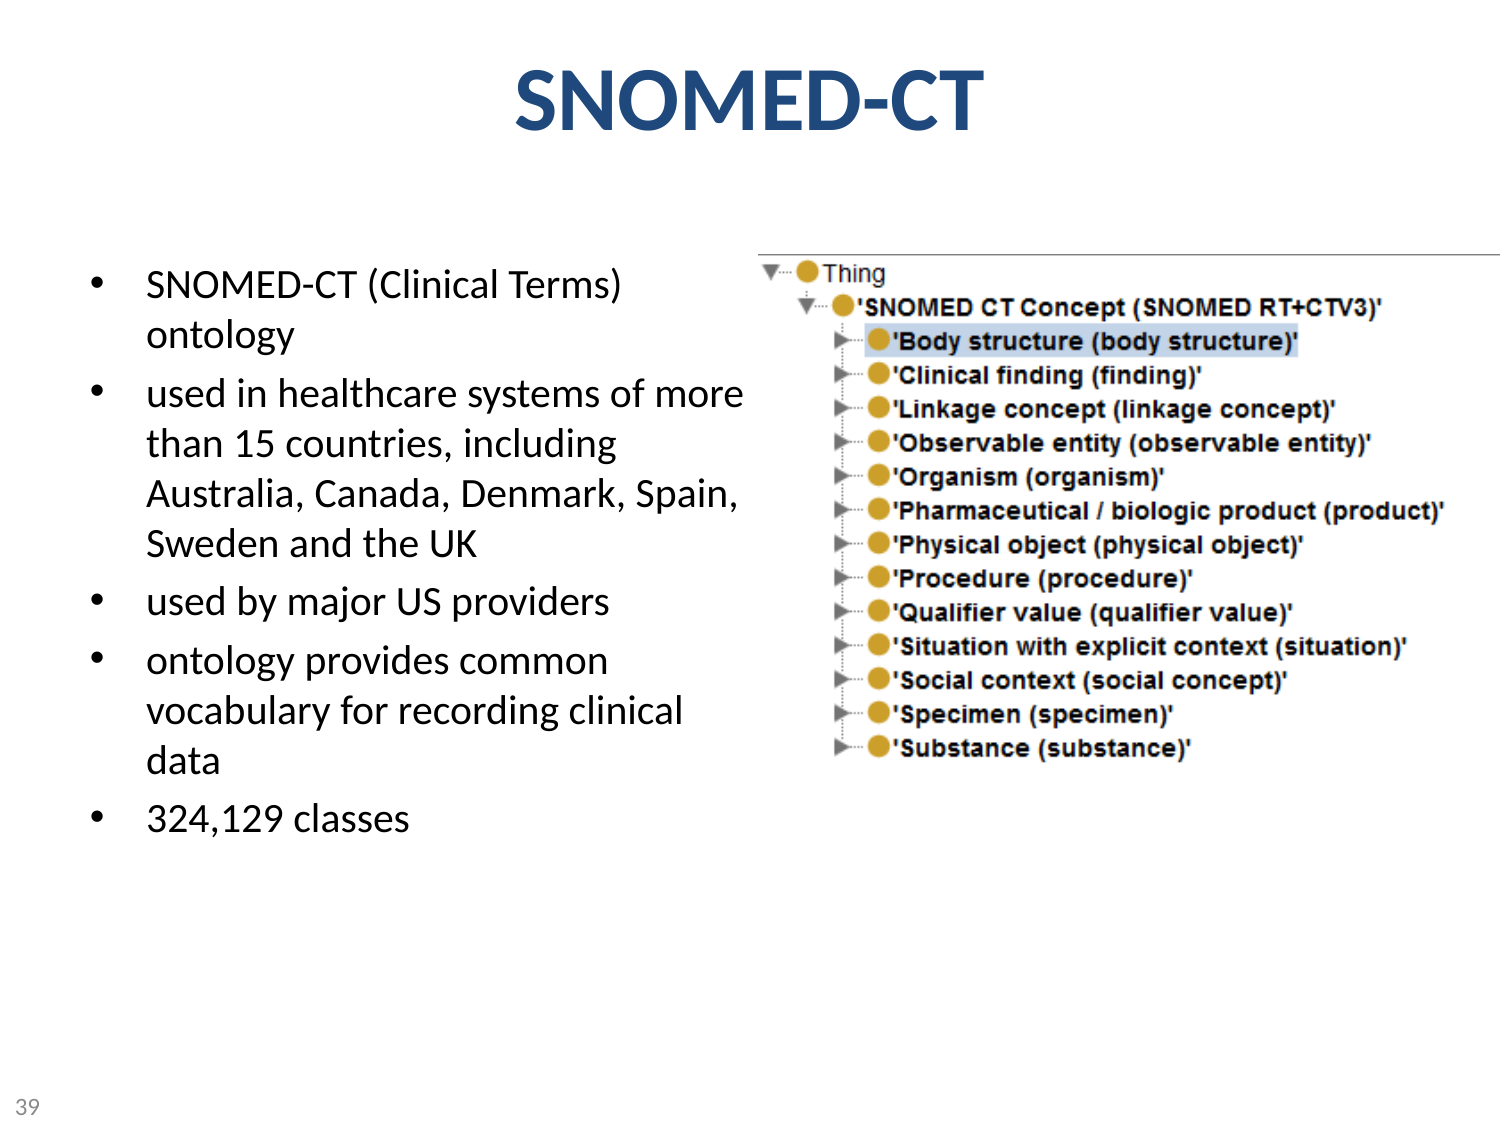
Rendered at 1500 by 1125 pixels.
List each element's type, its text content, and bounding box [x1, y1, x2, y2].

text_box SNOMED-CT (Clinical Terms) ontology used in healthcare systems of more than 15 countries, including Australia, Canada, Denmark, Spain, Sweden and the UK used by major US providers ontology provides common vocabulary for recording clinical data 324,129 classes [75, 249, 775, 1013]
picture [757, 253, 1500, 826]
text_box 39 [0, 1087, 350, 1124]
text_box SNOMED-CT [74, 0, 1425, 188]
